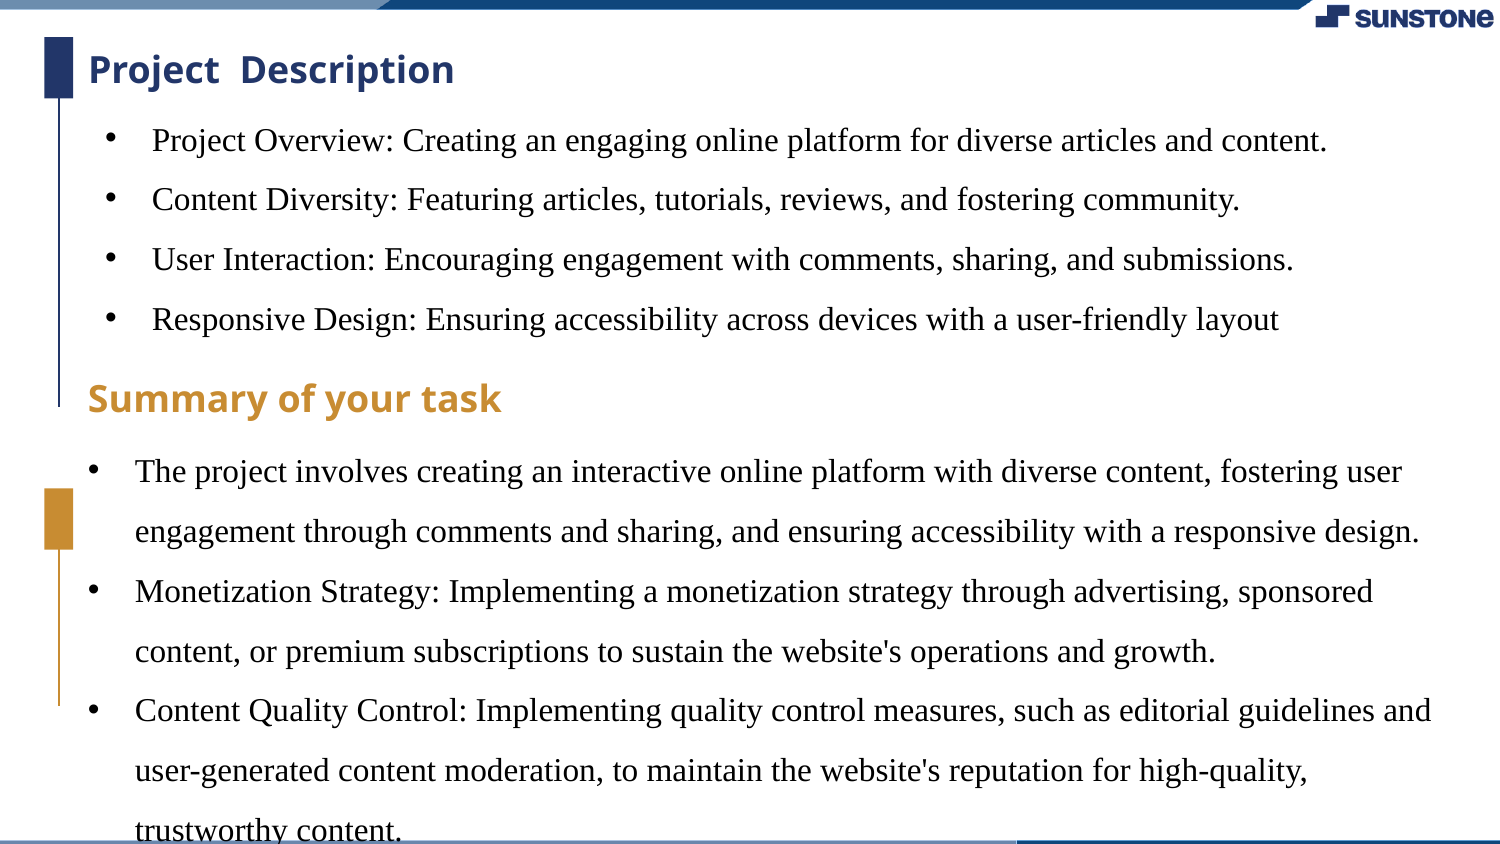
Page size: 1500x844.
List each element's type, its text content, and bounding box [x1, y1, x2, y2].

text_box Summary of your task [73, 367, 1033, 421]
picture [0, 0, 1500, 844]
text_box Project Overview: Creating an engaging online platform for diverse articles and content. Content Diversity: Featuring articles, tutorials, reviews, and fostering community. User Interaction: Encouraging engagement with comments, sharing, and submissions. Responsive Design: Ensuring accessibility across devices with a user-friendly layout [90, 90, 1500, 345]
text_box Project Description [73, 38, 505, 92]
text_box The project involves creating an interactive online platform with diverse content, fostering user engagement through comments and sharing, and ensuring accessibility with a responsive design. Monetization Strategy: Implementing a monetization strategy through advertising, sponsored content, or premium subscriptions to sustain the website's operations and growth. Content Quality Control: Implementing quality control measures, such as editorial guidelines and user-generated content moderation, to maintain the website's reputation for high-quality, trustworthy content. [73, 421, 1483, 844]
